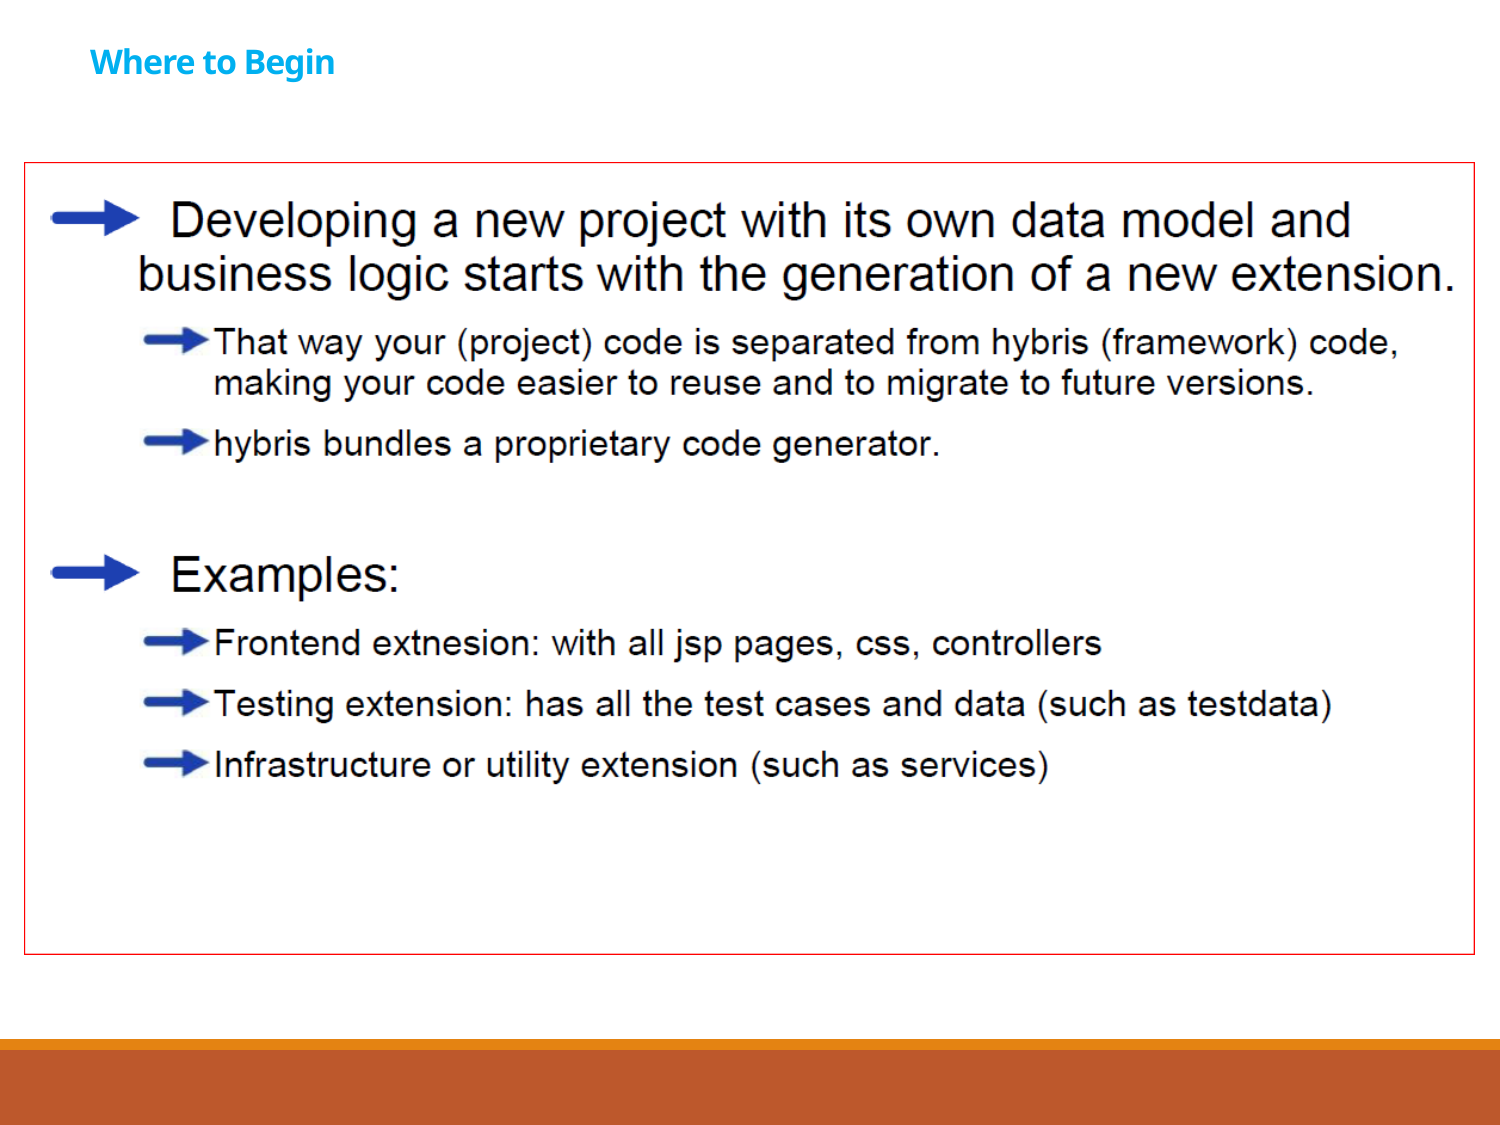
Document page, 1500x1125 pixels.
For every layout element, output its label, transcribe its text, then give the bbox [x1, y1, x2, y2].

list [24, 161, 1476, 955]
title Where to Begin [75, 37, 1425, 159]
